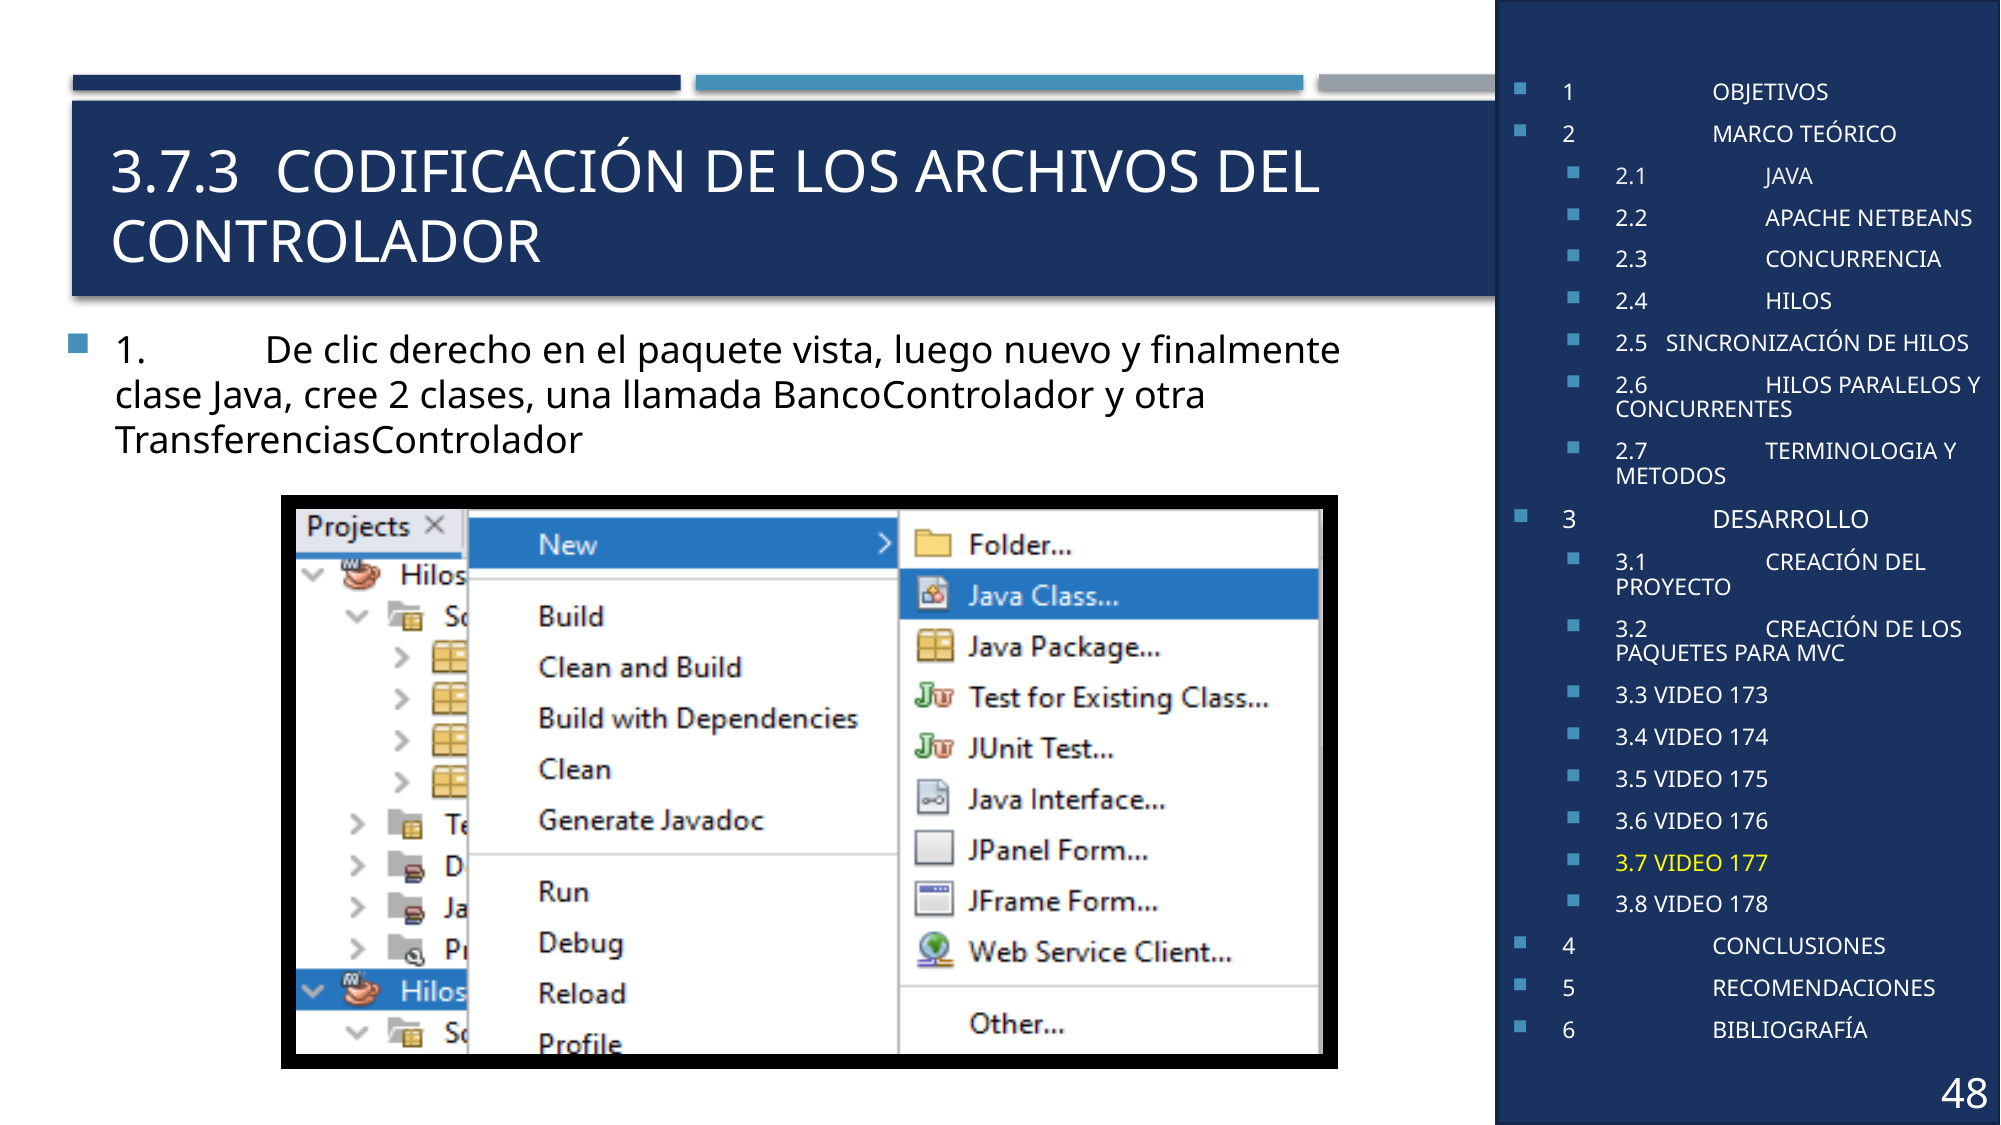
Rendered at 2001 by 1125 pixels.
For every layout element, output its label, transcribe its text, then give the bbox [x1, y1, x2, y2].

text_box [1496, 0, 2000, 1125]
list 1. De clic derecho en el paquete vista, luego nuevo y finalmente clase Java, cree 2 clases, una llamada BancoControlador y otra TransferenciasControlador [49, 257, 1424, 529]
picture [295, 508, 1324, 1055]
title 3.7.3 CODIFICACIÓN DE LOS ARCHIVOS DEL Controlador [95, 115, 1490, 282]
